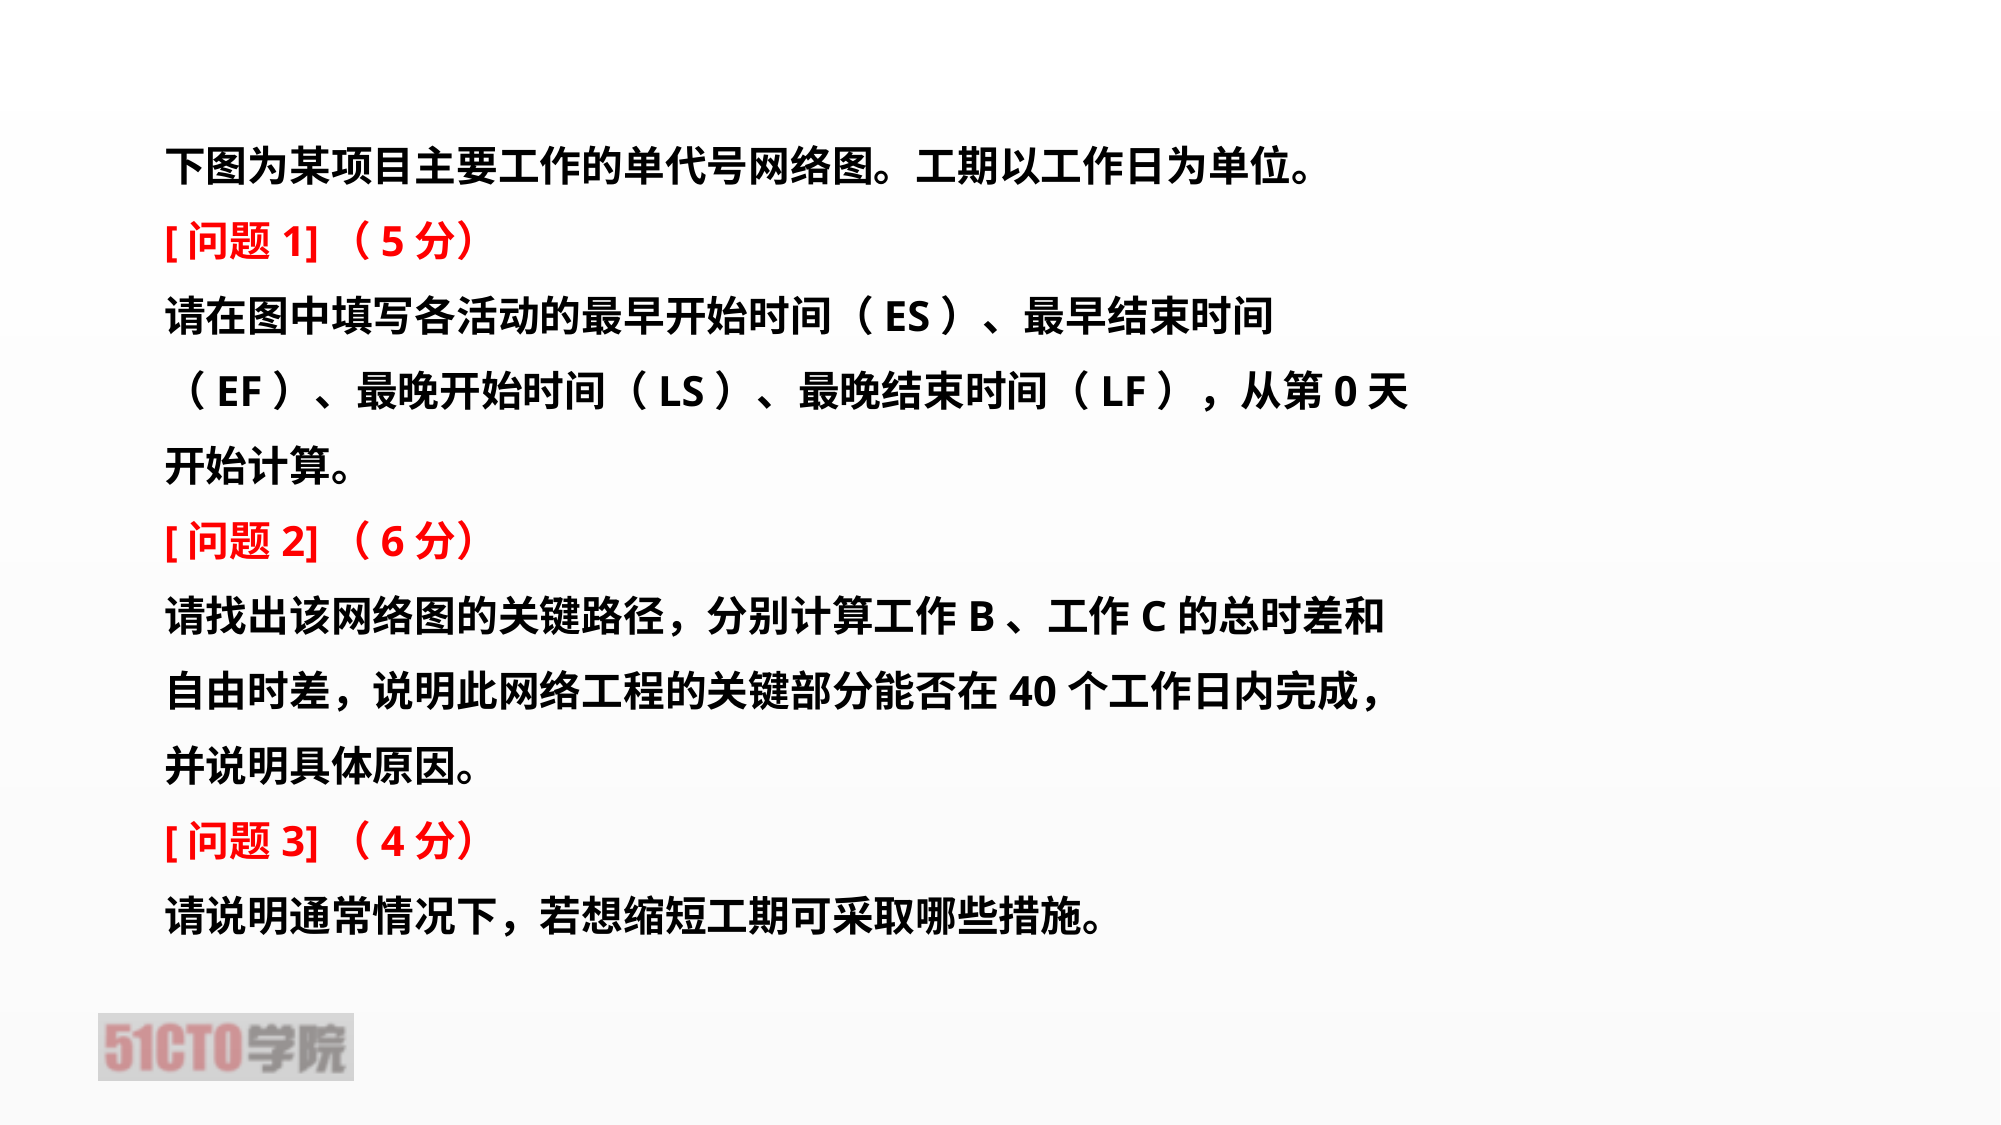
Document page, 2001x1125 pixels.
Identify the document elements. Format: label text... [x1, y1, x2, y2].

text_box 下图为某项目主要工作的单代号网络图。工期以工作日为单位。 [问题1]（5分） 请在图中填写各活动的最早开始时间（ES）、最早结束时间（EF）、最晚开始时间（LS）、最晚结束时间（LF），从第0天开始计算。 [问题2]（6分） 请找出该网络图的关键路径，分别计算工作B、工作C的总时差和自由时差，说明此网络工程的关键部分能否在40个工作日内完成，并说明具体原因。 [问题3]（4分） 请说明通常情况下，若想缩短工期可采取哪些措施。 [133, 105, 1433, 948]
picture [98, 1013, 354, 1081]
